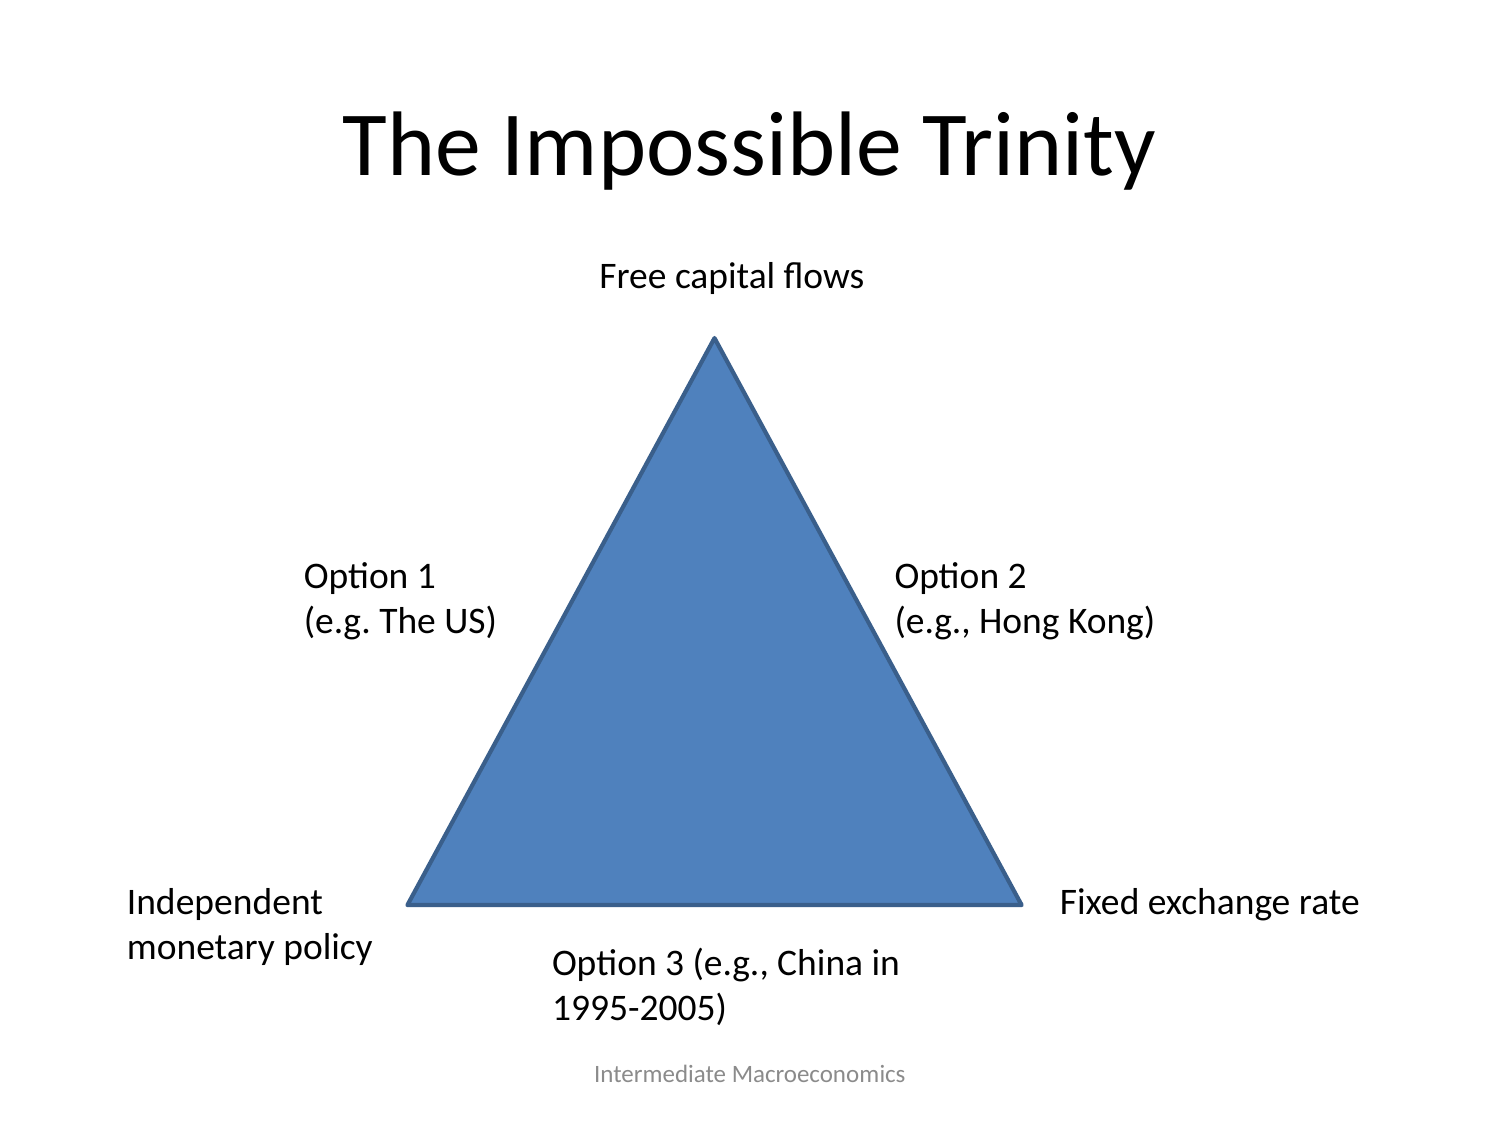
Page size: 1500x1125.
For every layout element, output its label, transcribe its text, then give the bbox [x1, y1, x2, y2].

text_box Option 2 (e.g., Hong Kong) [879, 543, 1317, 649]
text_box Free capital flows [584, 243, 951, 304]
text_box [405, 335, 1024, 908]
title The Impossible Trinity [75, 45, 1425, 233]
footer Intermediate Macroeconomics [512, 1042, 988, 1103]
text_box Option 3 (e.g., China in 1995-2005) [537, 930, 939, 1035]
text_box Independent monetary policy [112, 869, 396, 975]
text_box Fixed exchange rate [1045, 869, 1412, 930]
text_box Option 1 (e.g. The US) [289, 543, 526, 649]
